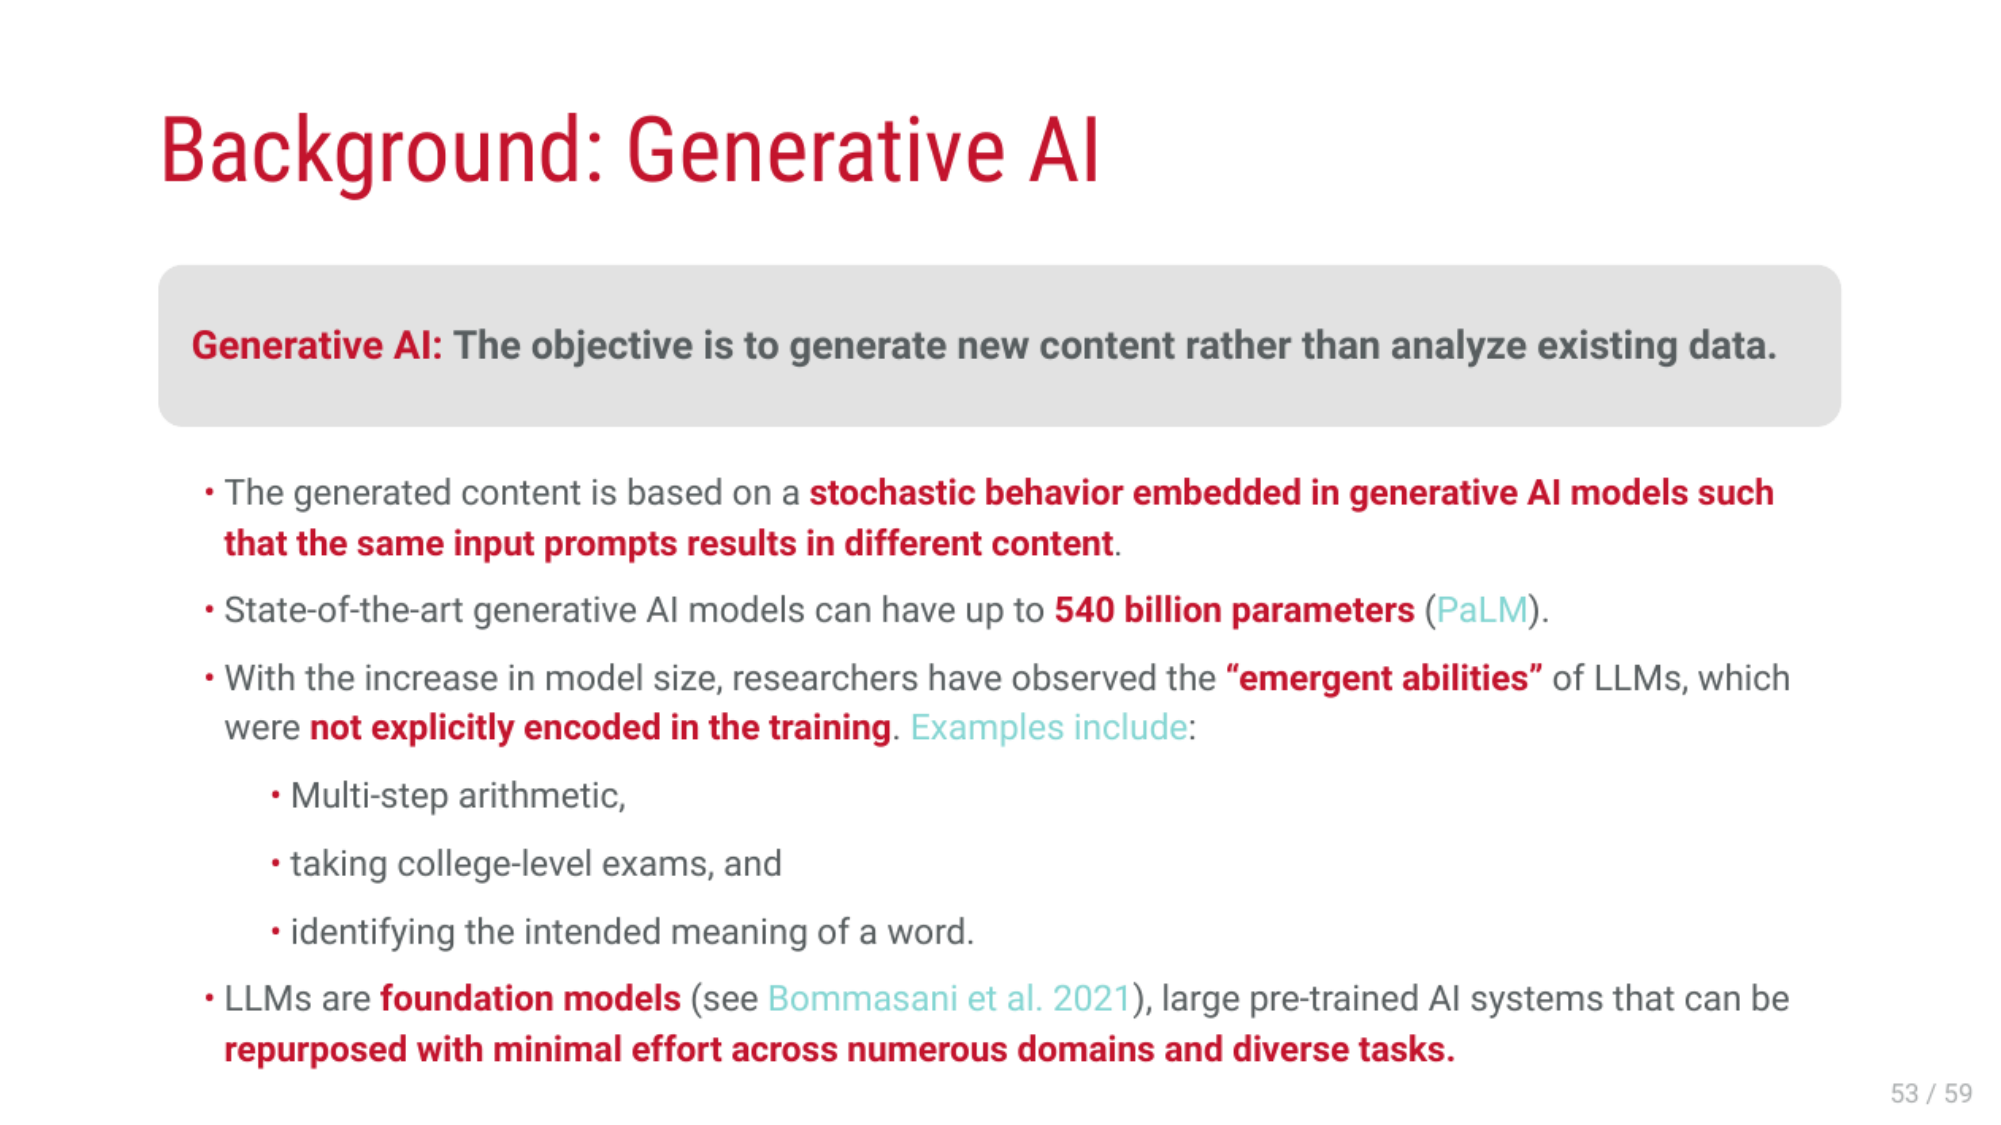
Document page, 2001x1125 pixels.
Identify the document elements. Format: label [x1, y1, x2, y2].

list [0, 0, 2000, 1125]
